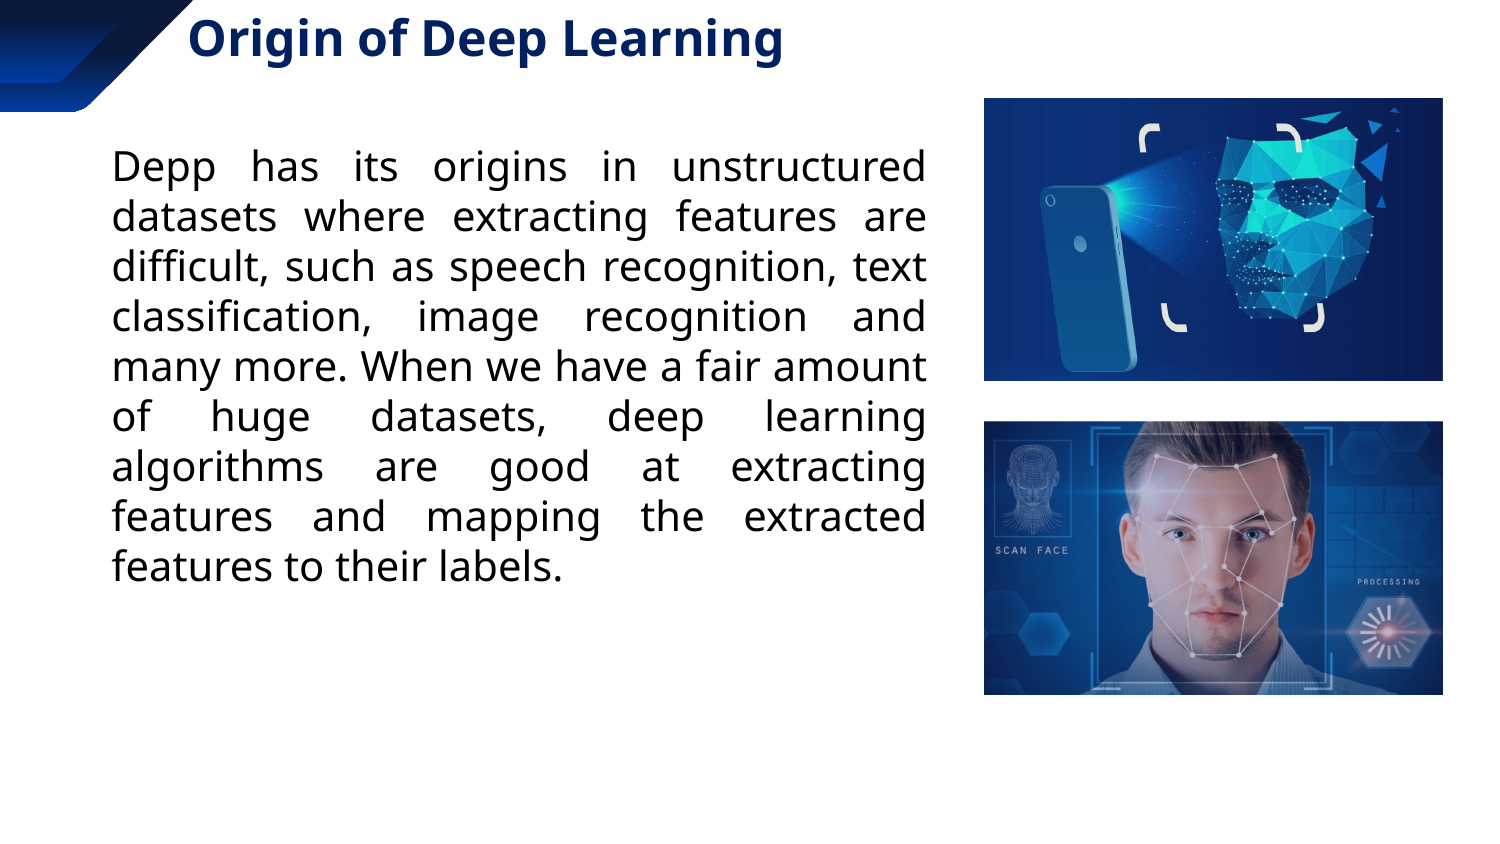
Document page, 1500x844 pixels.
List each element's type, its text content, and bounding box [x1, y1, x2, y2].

title Origin of Deep Learning [172, 0, 1466, 122]
text_box Depp has its origins in unstructured datasets where extracting features are difficult, such as speech recognition, text classification, image recognition and many more. When we have a fair amount of huge datasets, deep learning algorithms are good at extracting features and mapping the extracted features to their labels. [96, 163, 943, 566]
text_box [0, 0, 194, 112]
picture [984, 98, 1443, 381]
picture [984, 421, 1443, 695]
